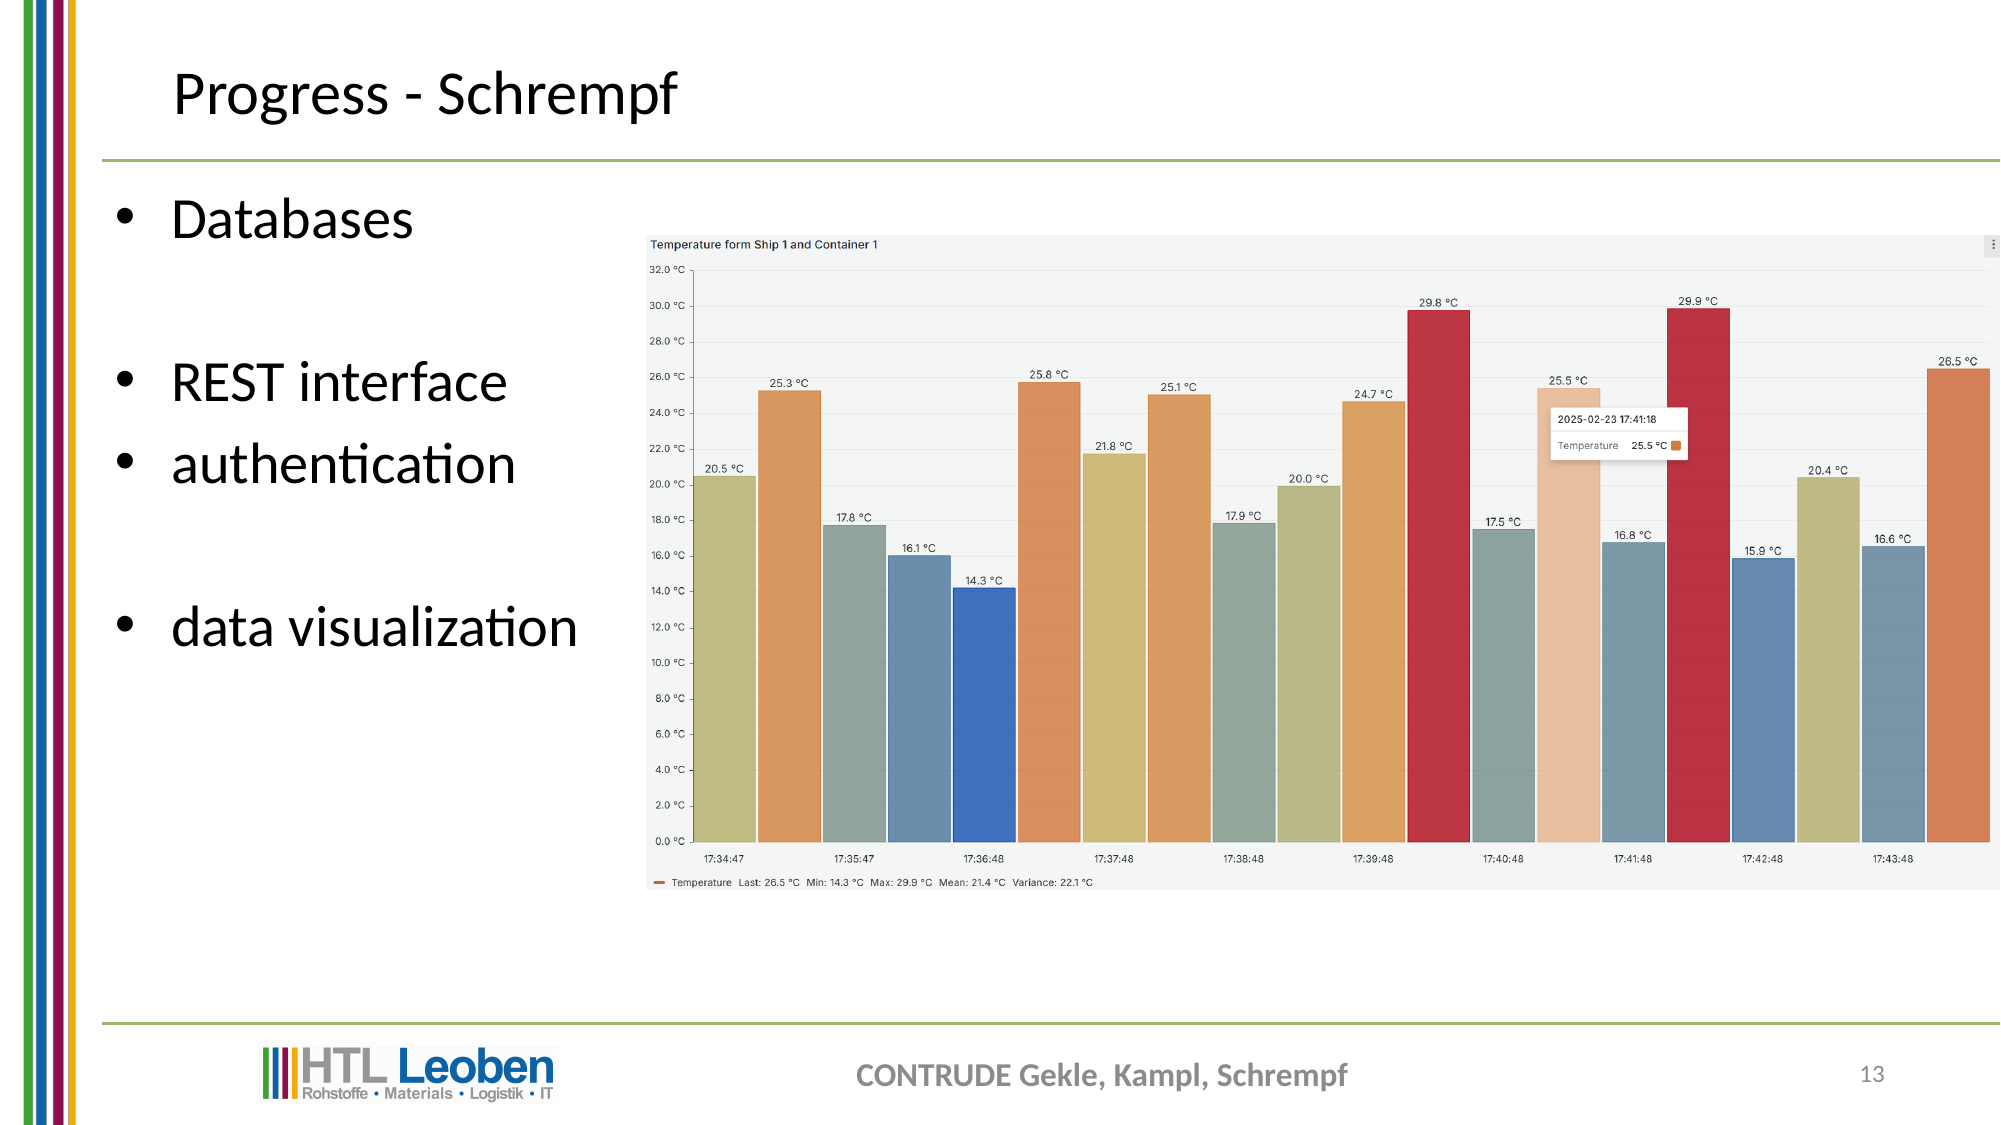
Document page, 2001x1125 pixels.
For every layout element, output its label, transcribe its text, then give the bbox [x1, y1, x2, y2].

slide_number 13 [1433, 1042, 1900, 1103]
footer CONTRUDE Gekle, Kampl, Schrempf [432, 1042, 1433, 1103]
picture [646, 235, 2000, 890]
title Progress - Schrempf [158, 30, 1844, 149]
list Databases REST interface authentication data visualization [99, 172, 1900, 1005]
picture [257, 1042, 559, 1104]
